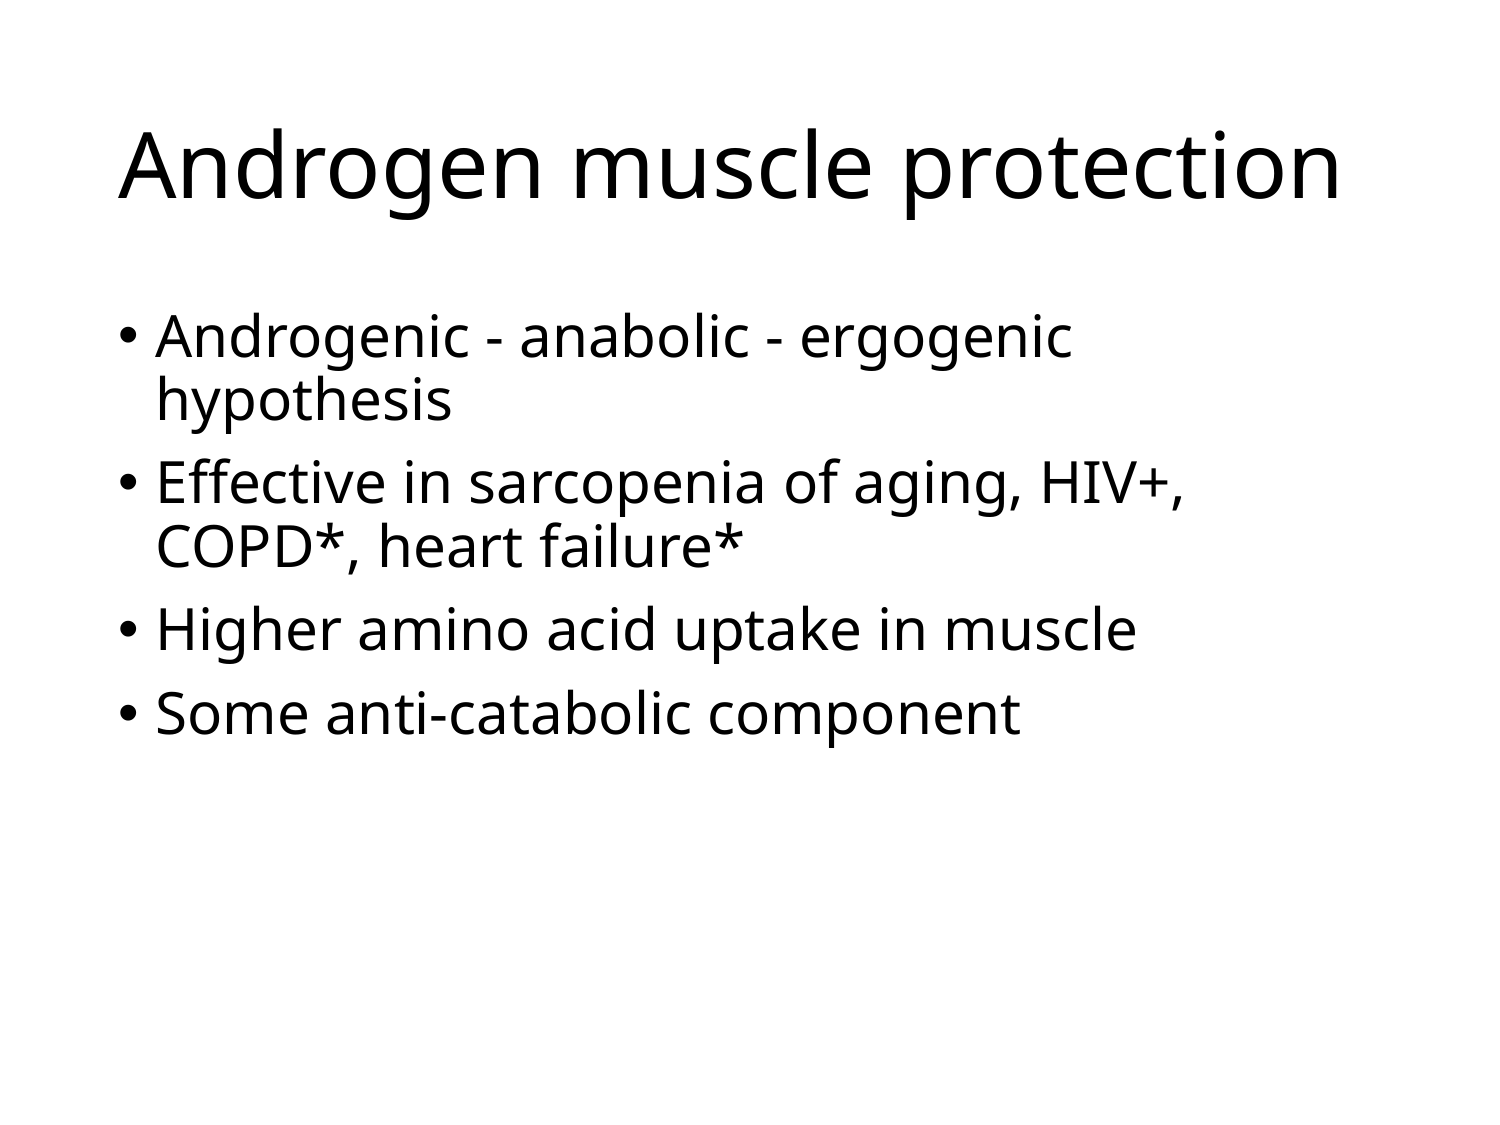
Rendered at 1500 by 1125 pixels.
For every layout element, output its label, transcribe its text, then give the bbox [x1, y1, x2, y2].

list Androgenic - anabolic - ergogenic hypothesis Effective in sarcopenia of aging, HIV+, COPD*, heart failure* Higher amino acid uptake in muscle Some anti-catabolic component [103, 299, 1397, 1014]
title Androgen muscle protection [103, 59, 1397, 278]
